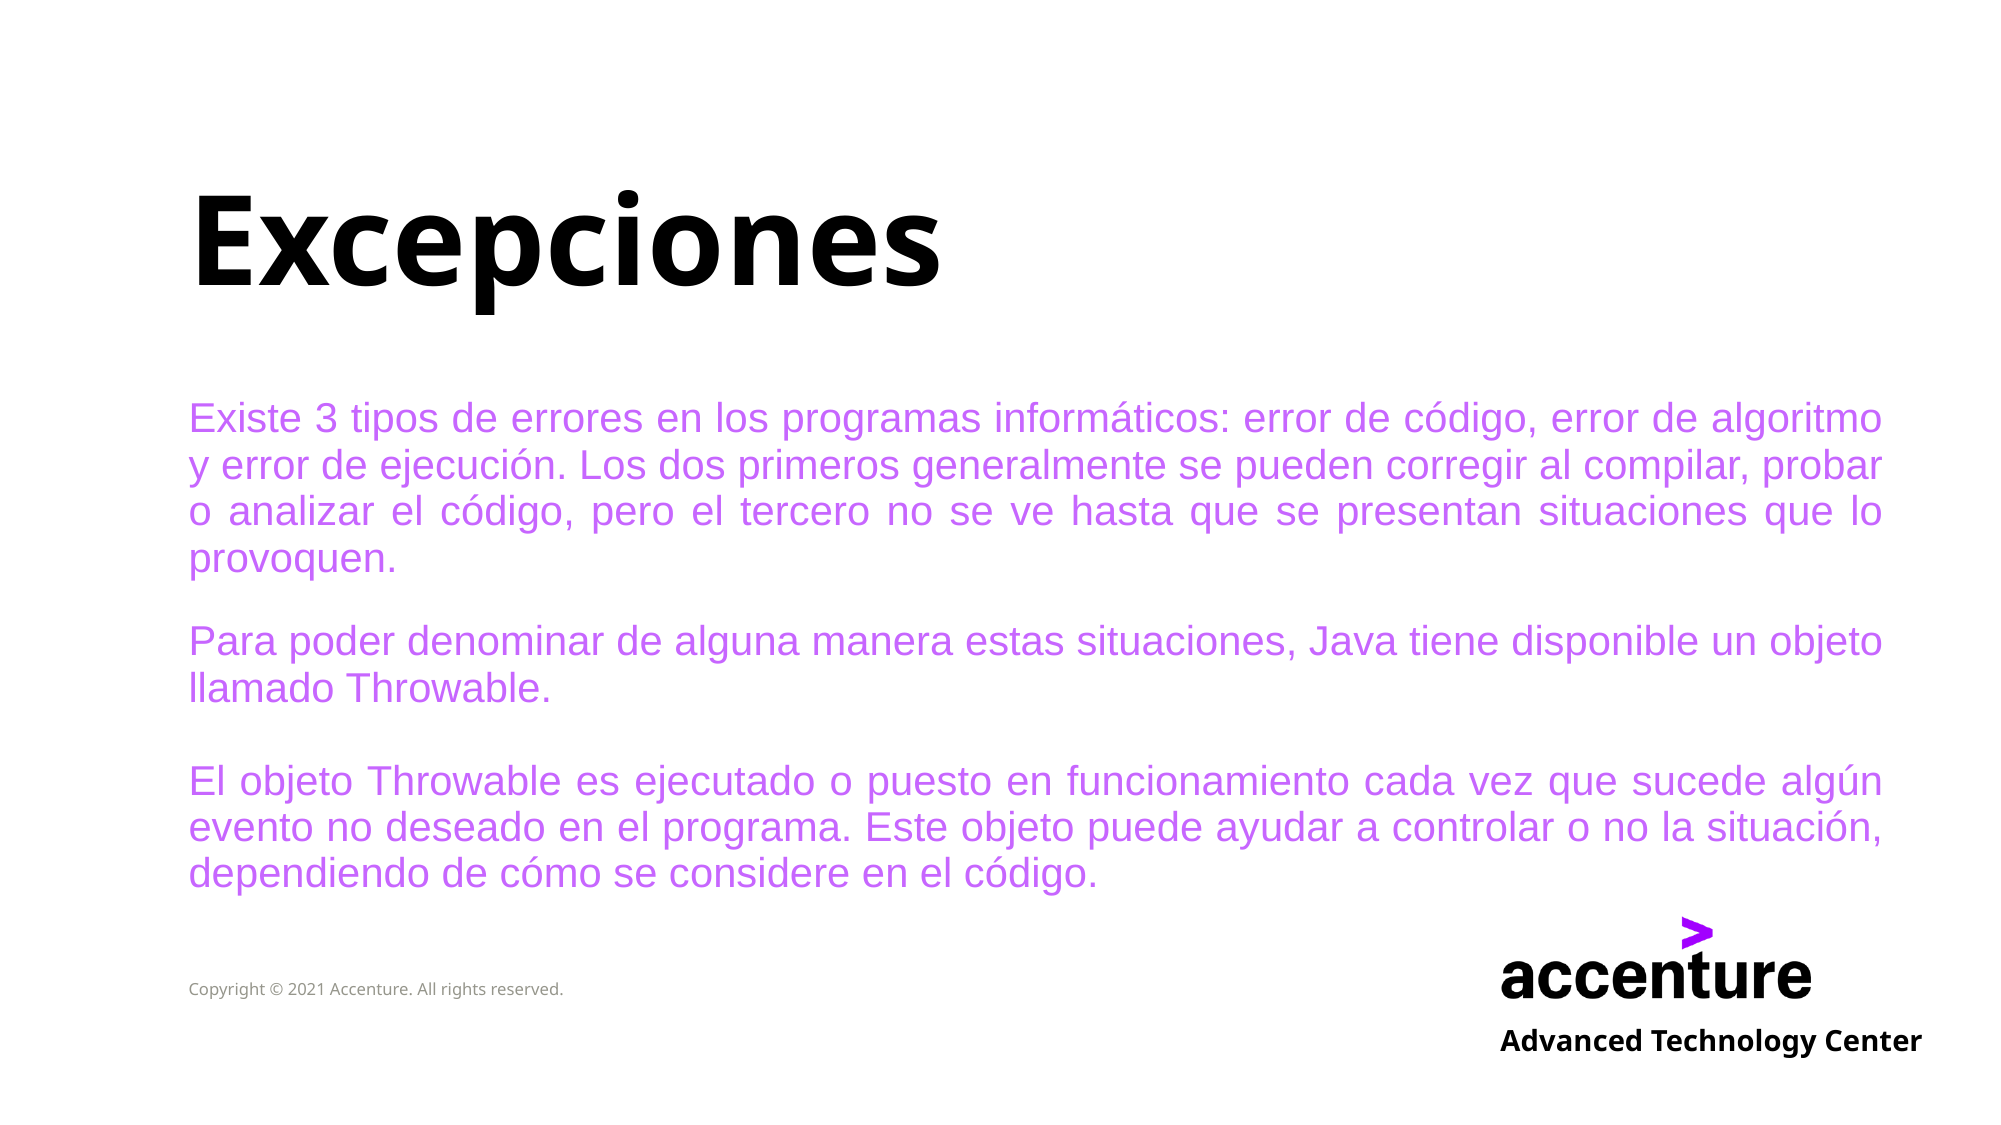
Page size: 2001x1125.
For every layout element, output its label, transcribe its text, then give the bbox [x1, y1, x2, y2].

title Excepciones [188, 30, 1501, 313]
text_box Existe 3 tipos de errores en los programas informáticos: error de código, error de algoritmo y error de ejecución. Los dos primeros generalmente se pueden corregir al compilar, probar o analizar el código, pero el tercero no se ve hasta que se presentan situaciones que lo provoquen. Para poder denominar de alguna manera estas situaciones, Java tiene disponible un objeto llamado Throwable. El objeto Throwable es ejecutado o puesto en funcionamiento cada vez que sucede algún evento no deseado en el programa. Este objeto puede ayudar a controlar o no la situación, dependiendo de cómo se considere en el código. [188, 337, 1885, 953]
picture [1501, 953, 1811, 999]
